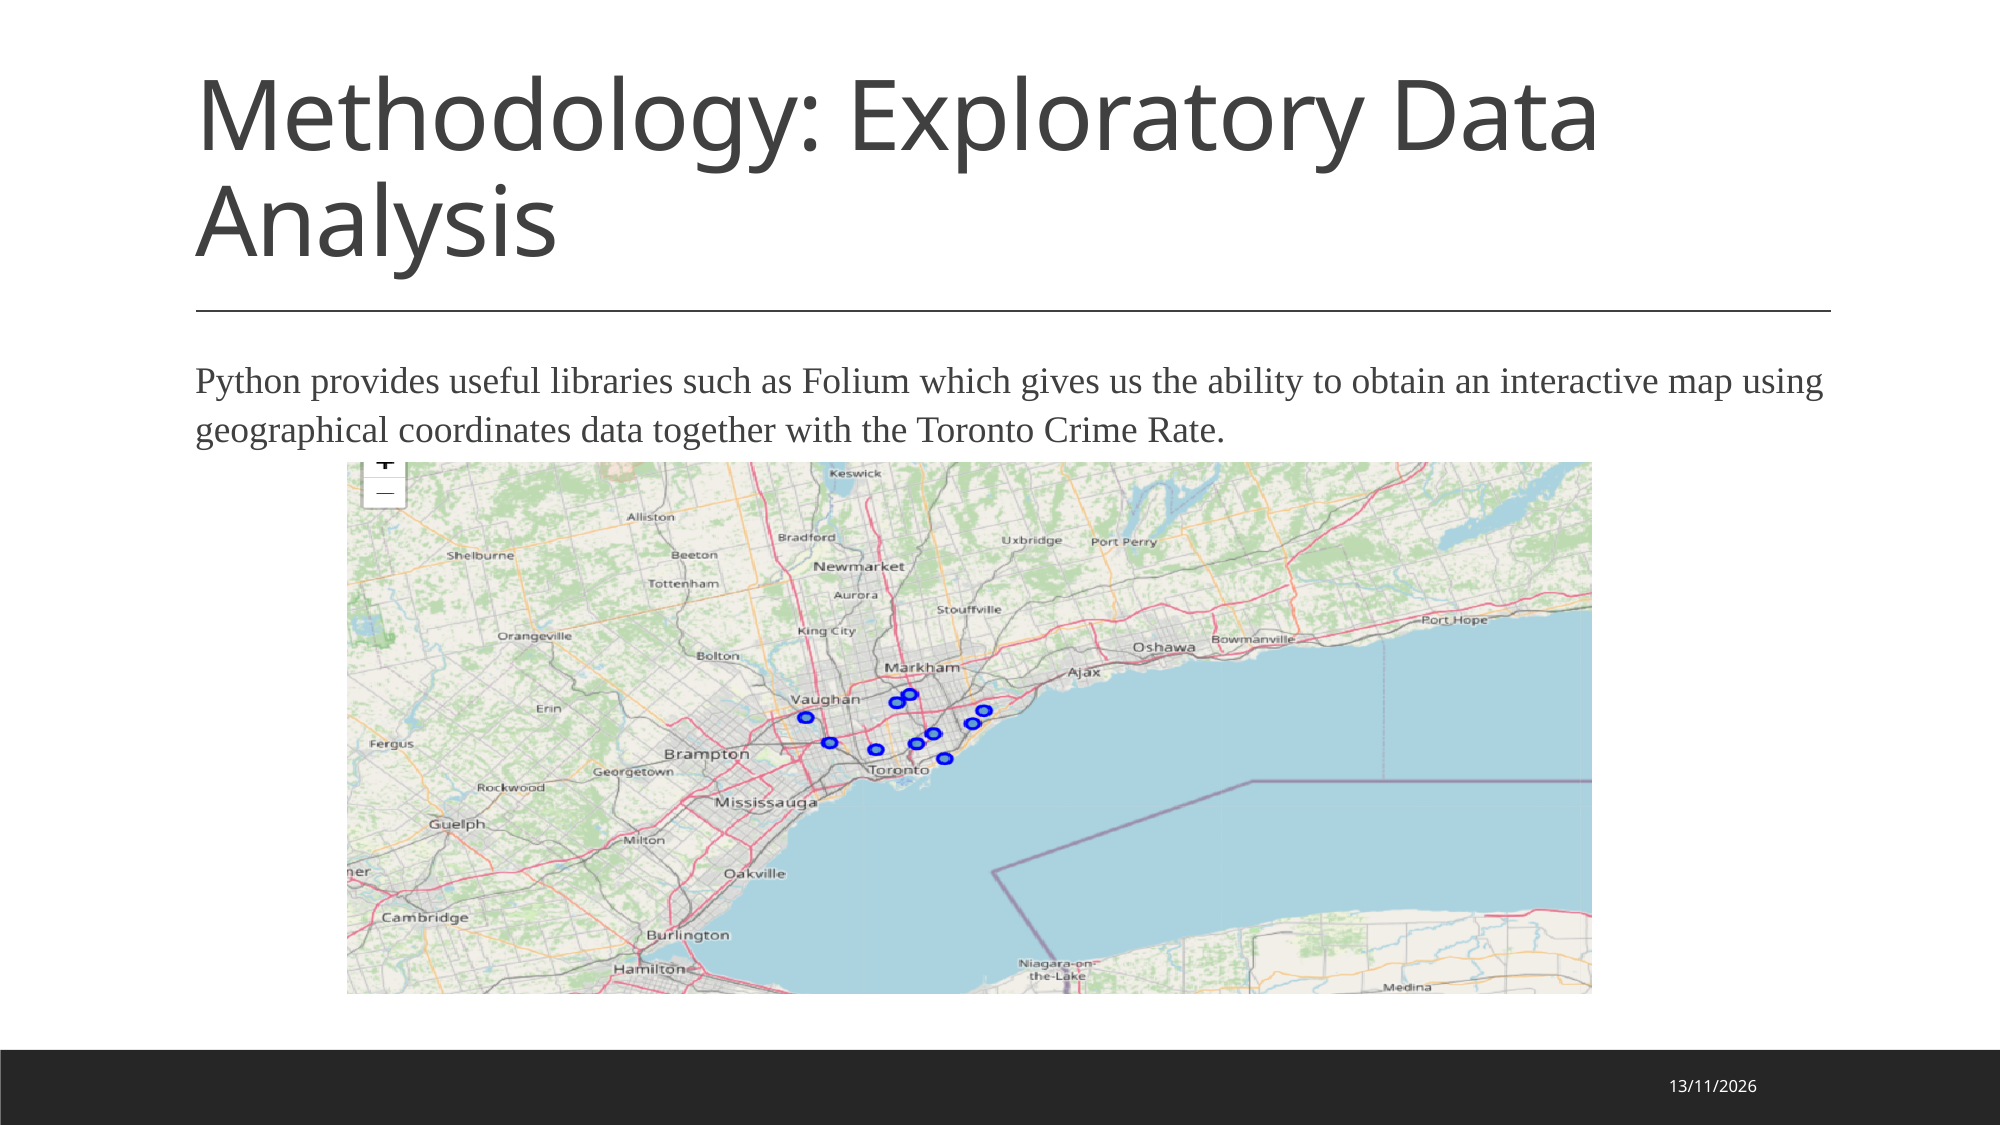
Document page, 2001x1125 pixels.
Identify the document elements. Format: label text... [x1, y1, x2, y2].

title Methodology: Exploratory Data Analysis [180, 47, 1830, 285]
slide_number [1348, 1057, 1773, 1118]
list Python provides useful libraries such as Folium which gives us the ability to obtain an interactive map using geographical coordinates data together with the Toronto Crime Rate. [180, 345, 1830, 491]
picture [347, 461, 1593, 994]
